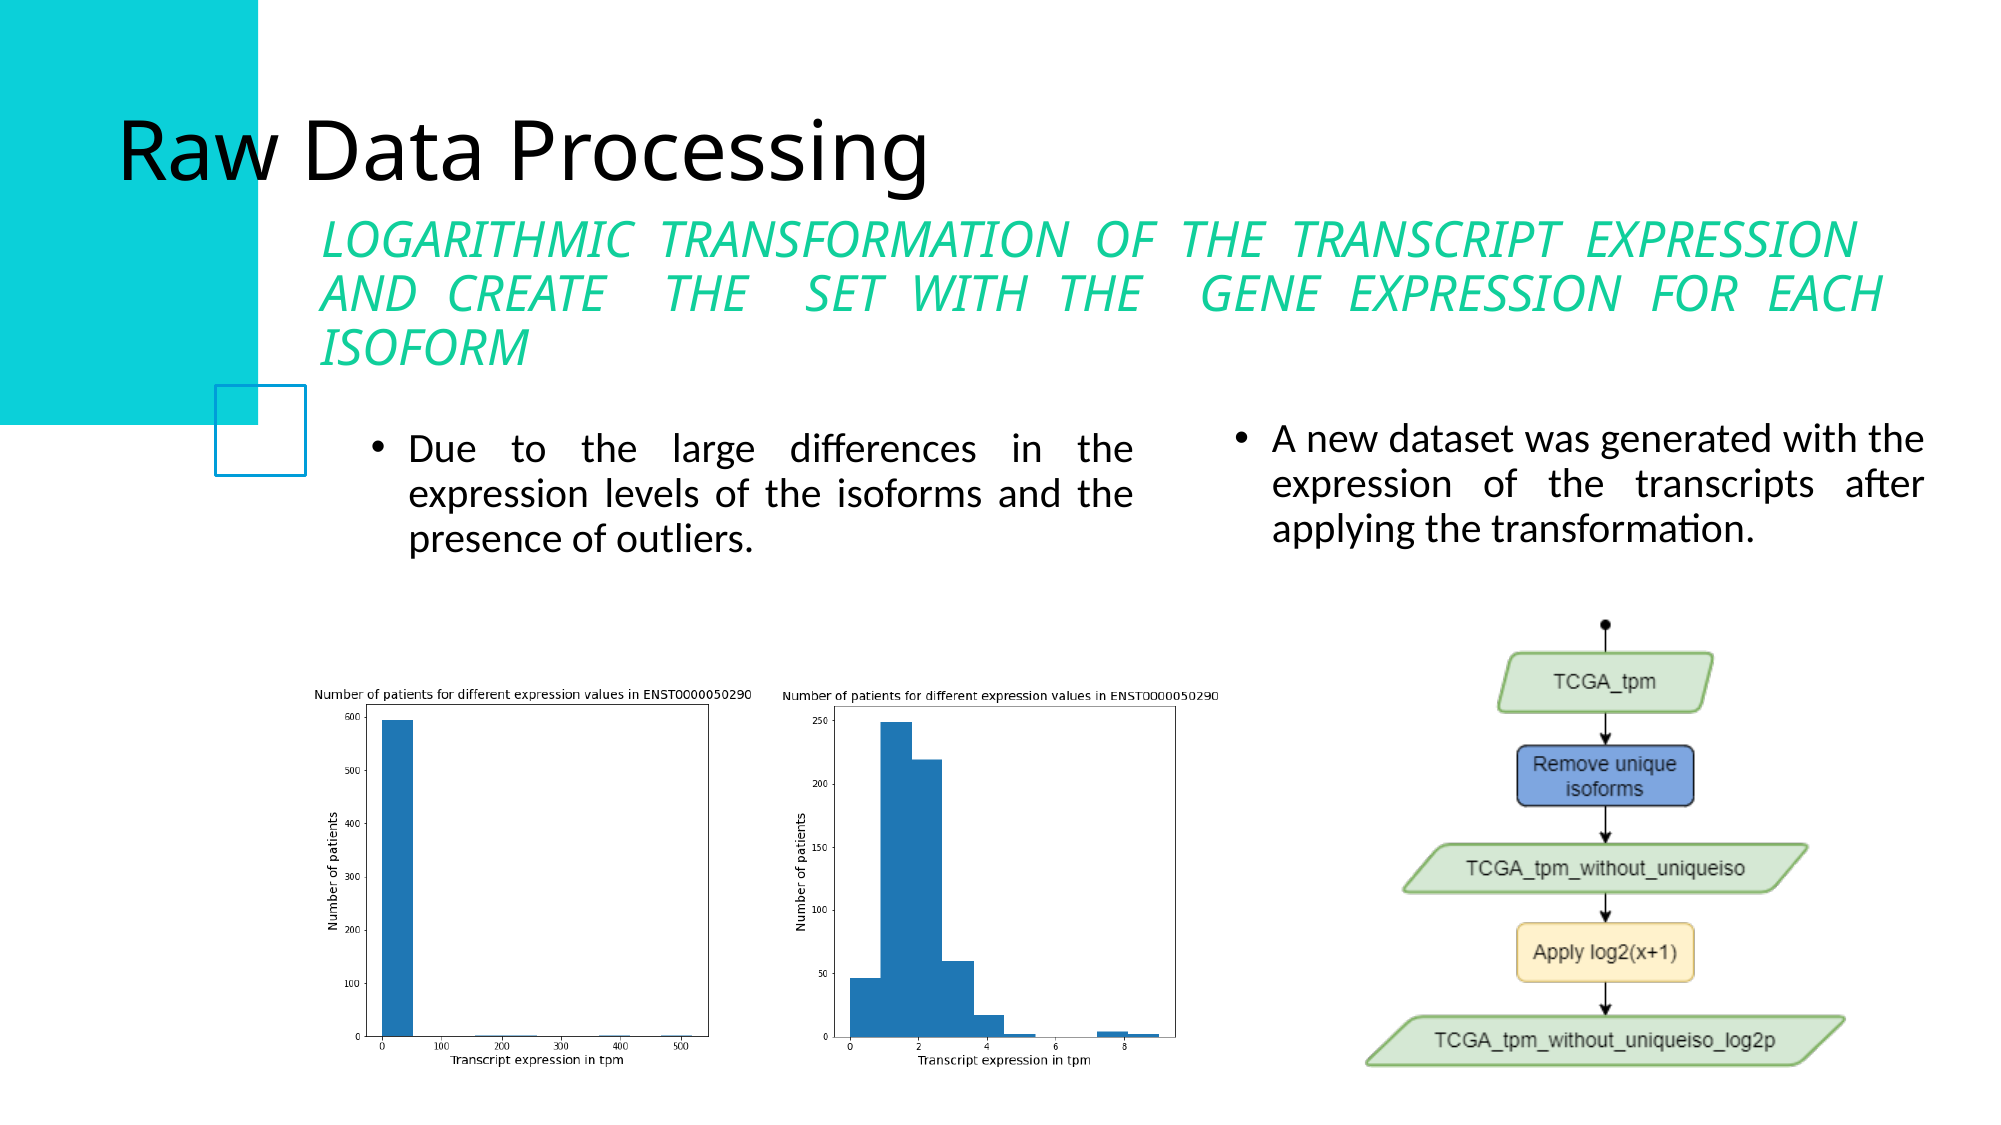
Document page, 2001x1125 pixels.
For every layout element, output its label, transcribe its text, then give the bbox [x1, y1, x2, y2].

picture [1360, 614, 1849, 1068]
picture [779, 685, 1220, 1070]
text_box A new dataset was generated with the expression of the transcripts after applying the transformation. [1219, 409, 1941, 560]
list Due to the large differences in the expression levels of the isoforms and the presence of outliers. [355, 418, 1150, 687]
title LOGARITHMIC TRANSFORMATION OF THE TRANSCRIPT EXPRESSION AND CREATE THE SET WITH THE GENE EXPRESSION FOR EACH ISOFORM [306, 200, 1899, 391]
picture [312, 684, 753, 1068]
text_box Raw Data Processing [100, 36, 1156, 272]
